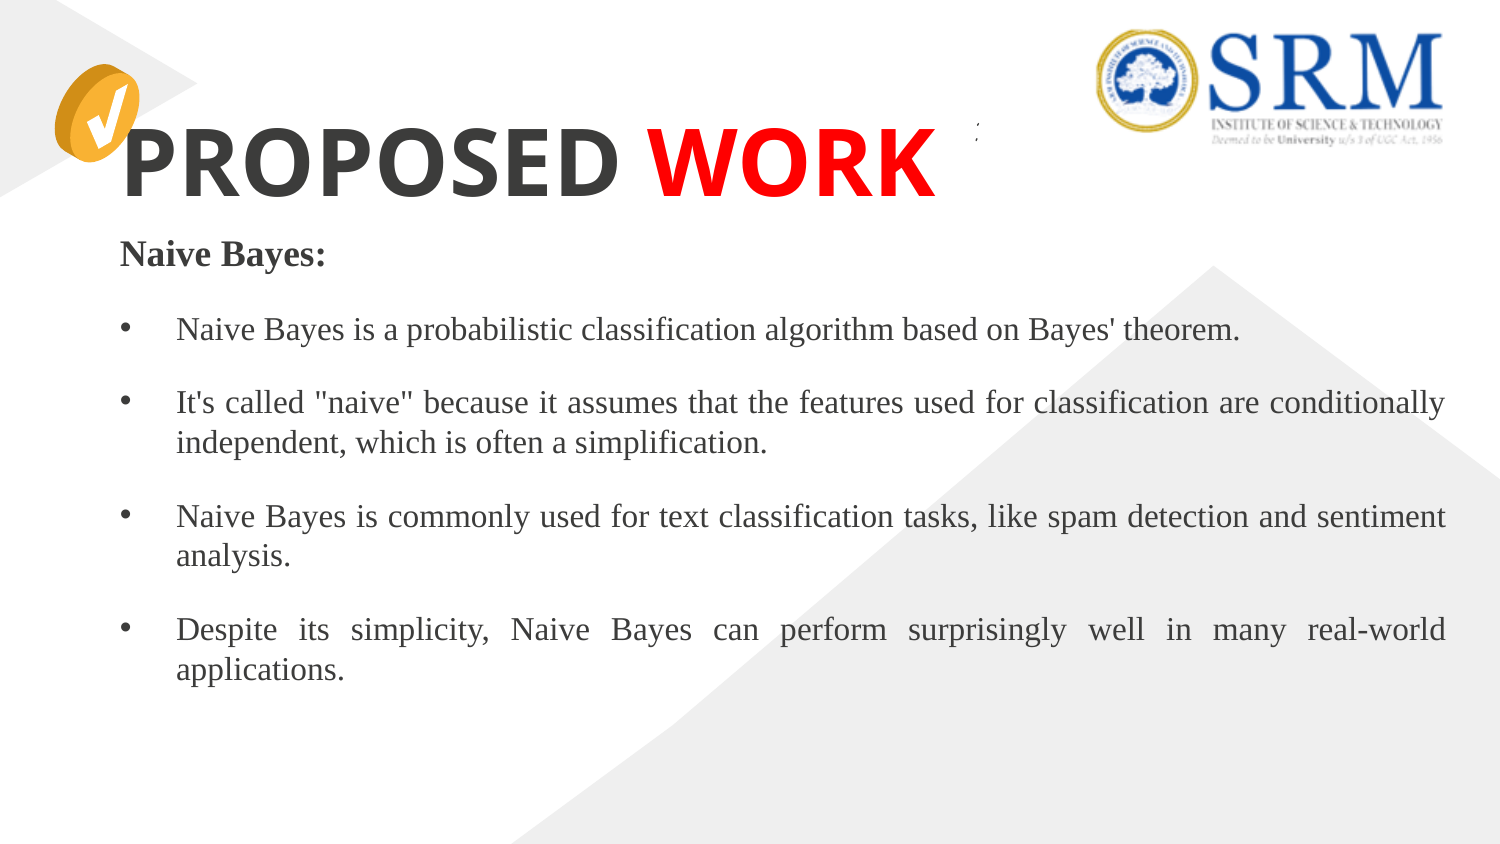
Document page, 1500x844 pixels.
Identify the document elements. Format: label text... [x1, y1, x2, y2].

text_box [54, 63, 144, 163]
picture [1076, 9, 1482, 166]
subtitle Naive Bayes: Naive Bayes is a probabilistic classification algorithm based on Bayes' theorem. It's called "naive" because it assumes that the features used for classification are conditionally independent, which is often a simplification. Naive Bayes is commonly used for text classification tasks, like spam detection and sentiment analysis. Despite its simplicity, Naive Bayes can perform surprisingly well in many real-world applications. [104, 191, 1464, 743]
title PROPOSED WORK [104, 87, 958, 191]
